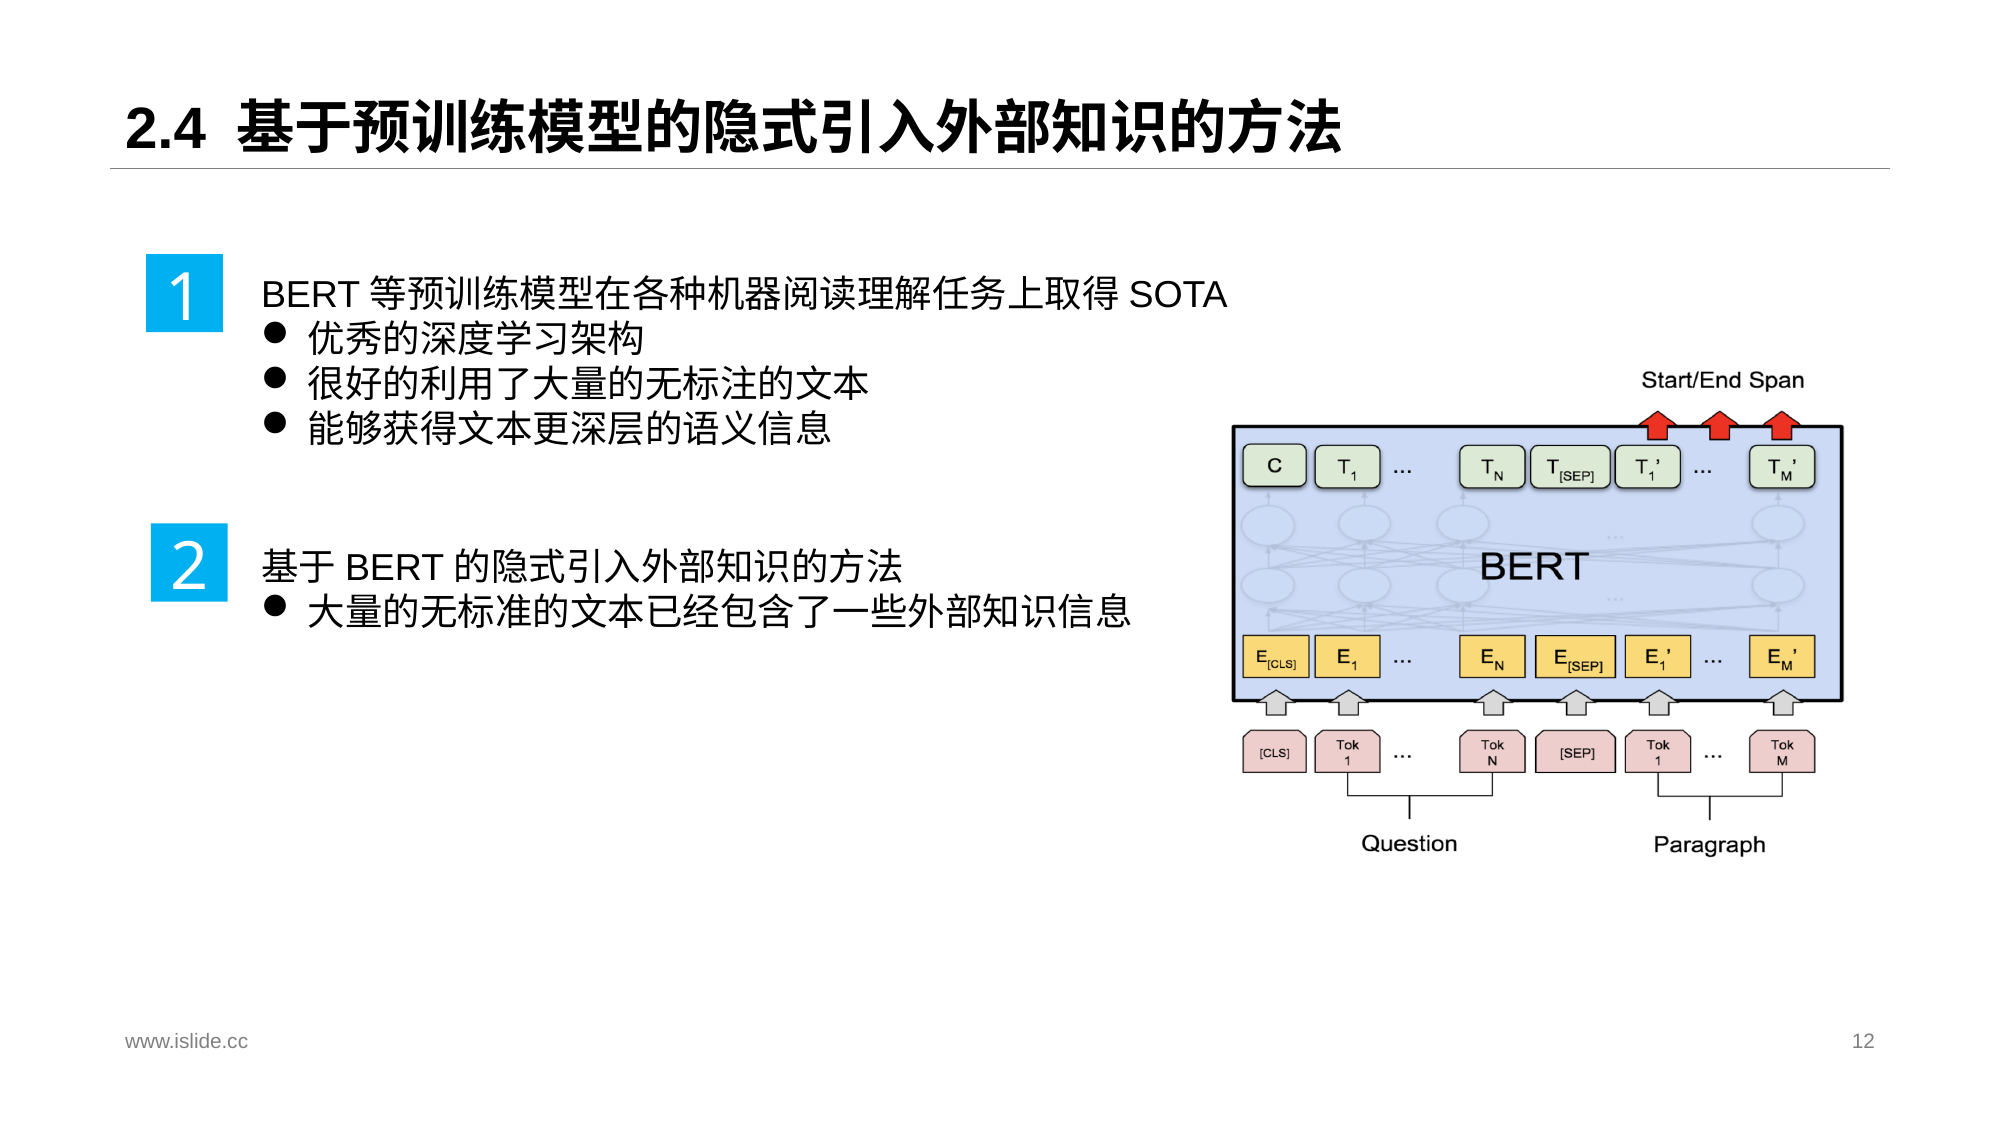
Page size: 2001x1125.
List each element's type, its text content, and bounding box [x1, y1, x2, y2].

text_box 基于BERT的隐式引入外部知识的方法 大量的无标准的文本已经包含了一些外部知识信息 [246, 535, 1227, 641]
text_box BERT等预训练模型在各种机器阅读理解任务上取得SOTA 优秀的深度学习架构 很好的利用了大量的无标注的文本 能够获得文本更深层的语义信息 [246, 262, 1570, 458]
picture [1227, 361, 1850, 863]
text_box 1 [145, 253, 224, 333]
title 2.4 基于预训练模型的隐式引入外部知识的方法 [109, 0, 1890, 169]
footer www.islide.cc [109, 1023, 790, 1058]
slide_number 12 [1412, 1023, 1890, 1058]
text_box 2 [150, 522, 229, 603]
